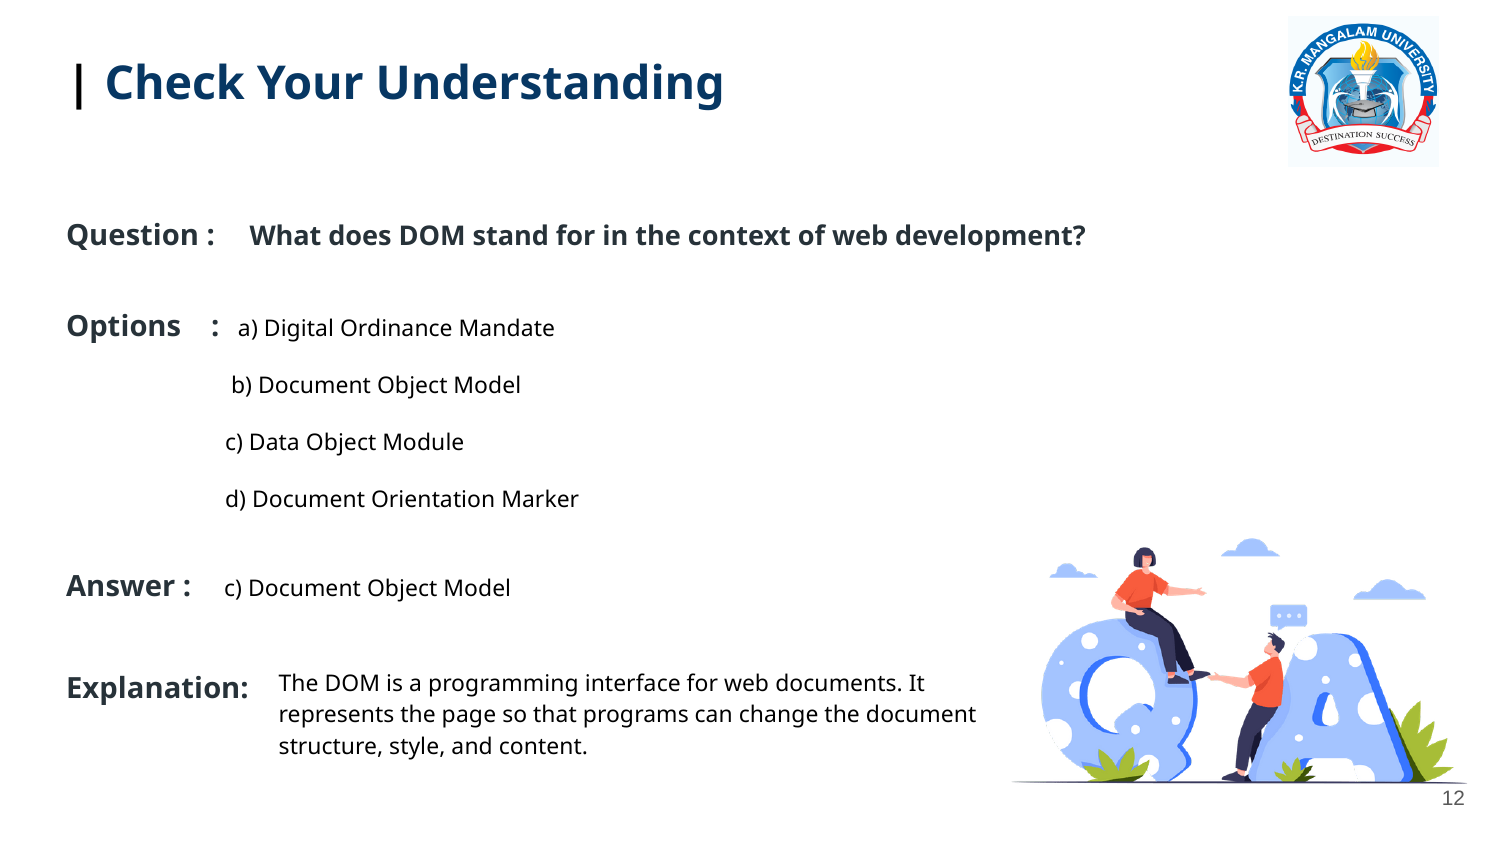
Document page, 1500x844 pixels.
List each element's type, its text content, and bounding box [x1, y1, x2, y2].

text_box Question : What does DOM stand for in the context of web development? [51, 201, 1390, 267]
picture [1288, 16, 1439, 167]
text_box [50, 649, 1037, 772]
title | Check Your Understanding [51, 34, 1277, 129]
text_box Options : a) Digital Ordinance Mandate b) Document Object Model c) Data Object Module d) Document Orientation Marker [50, 286, 1378, 527]
picture [992, 496, 1486, 826]
text_box Answer : c) Document Object Model [50, 543, 987, 619]
